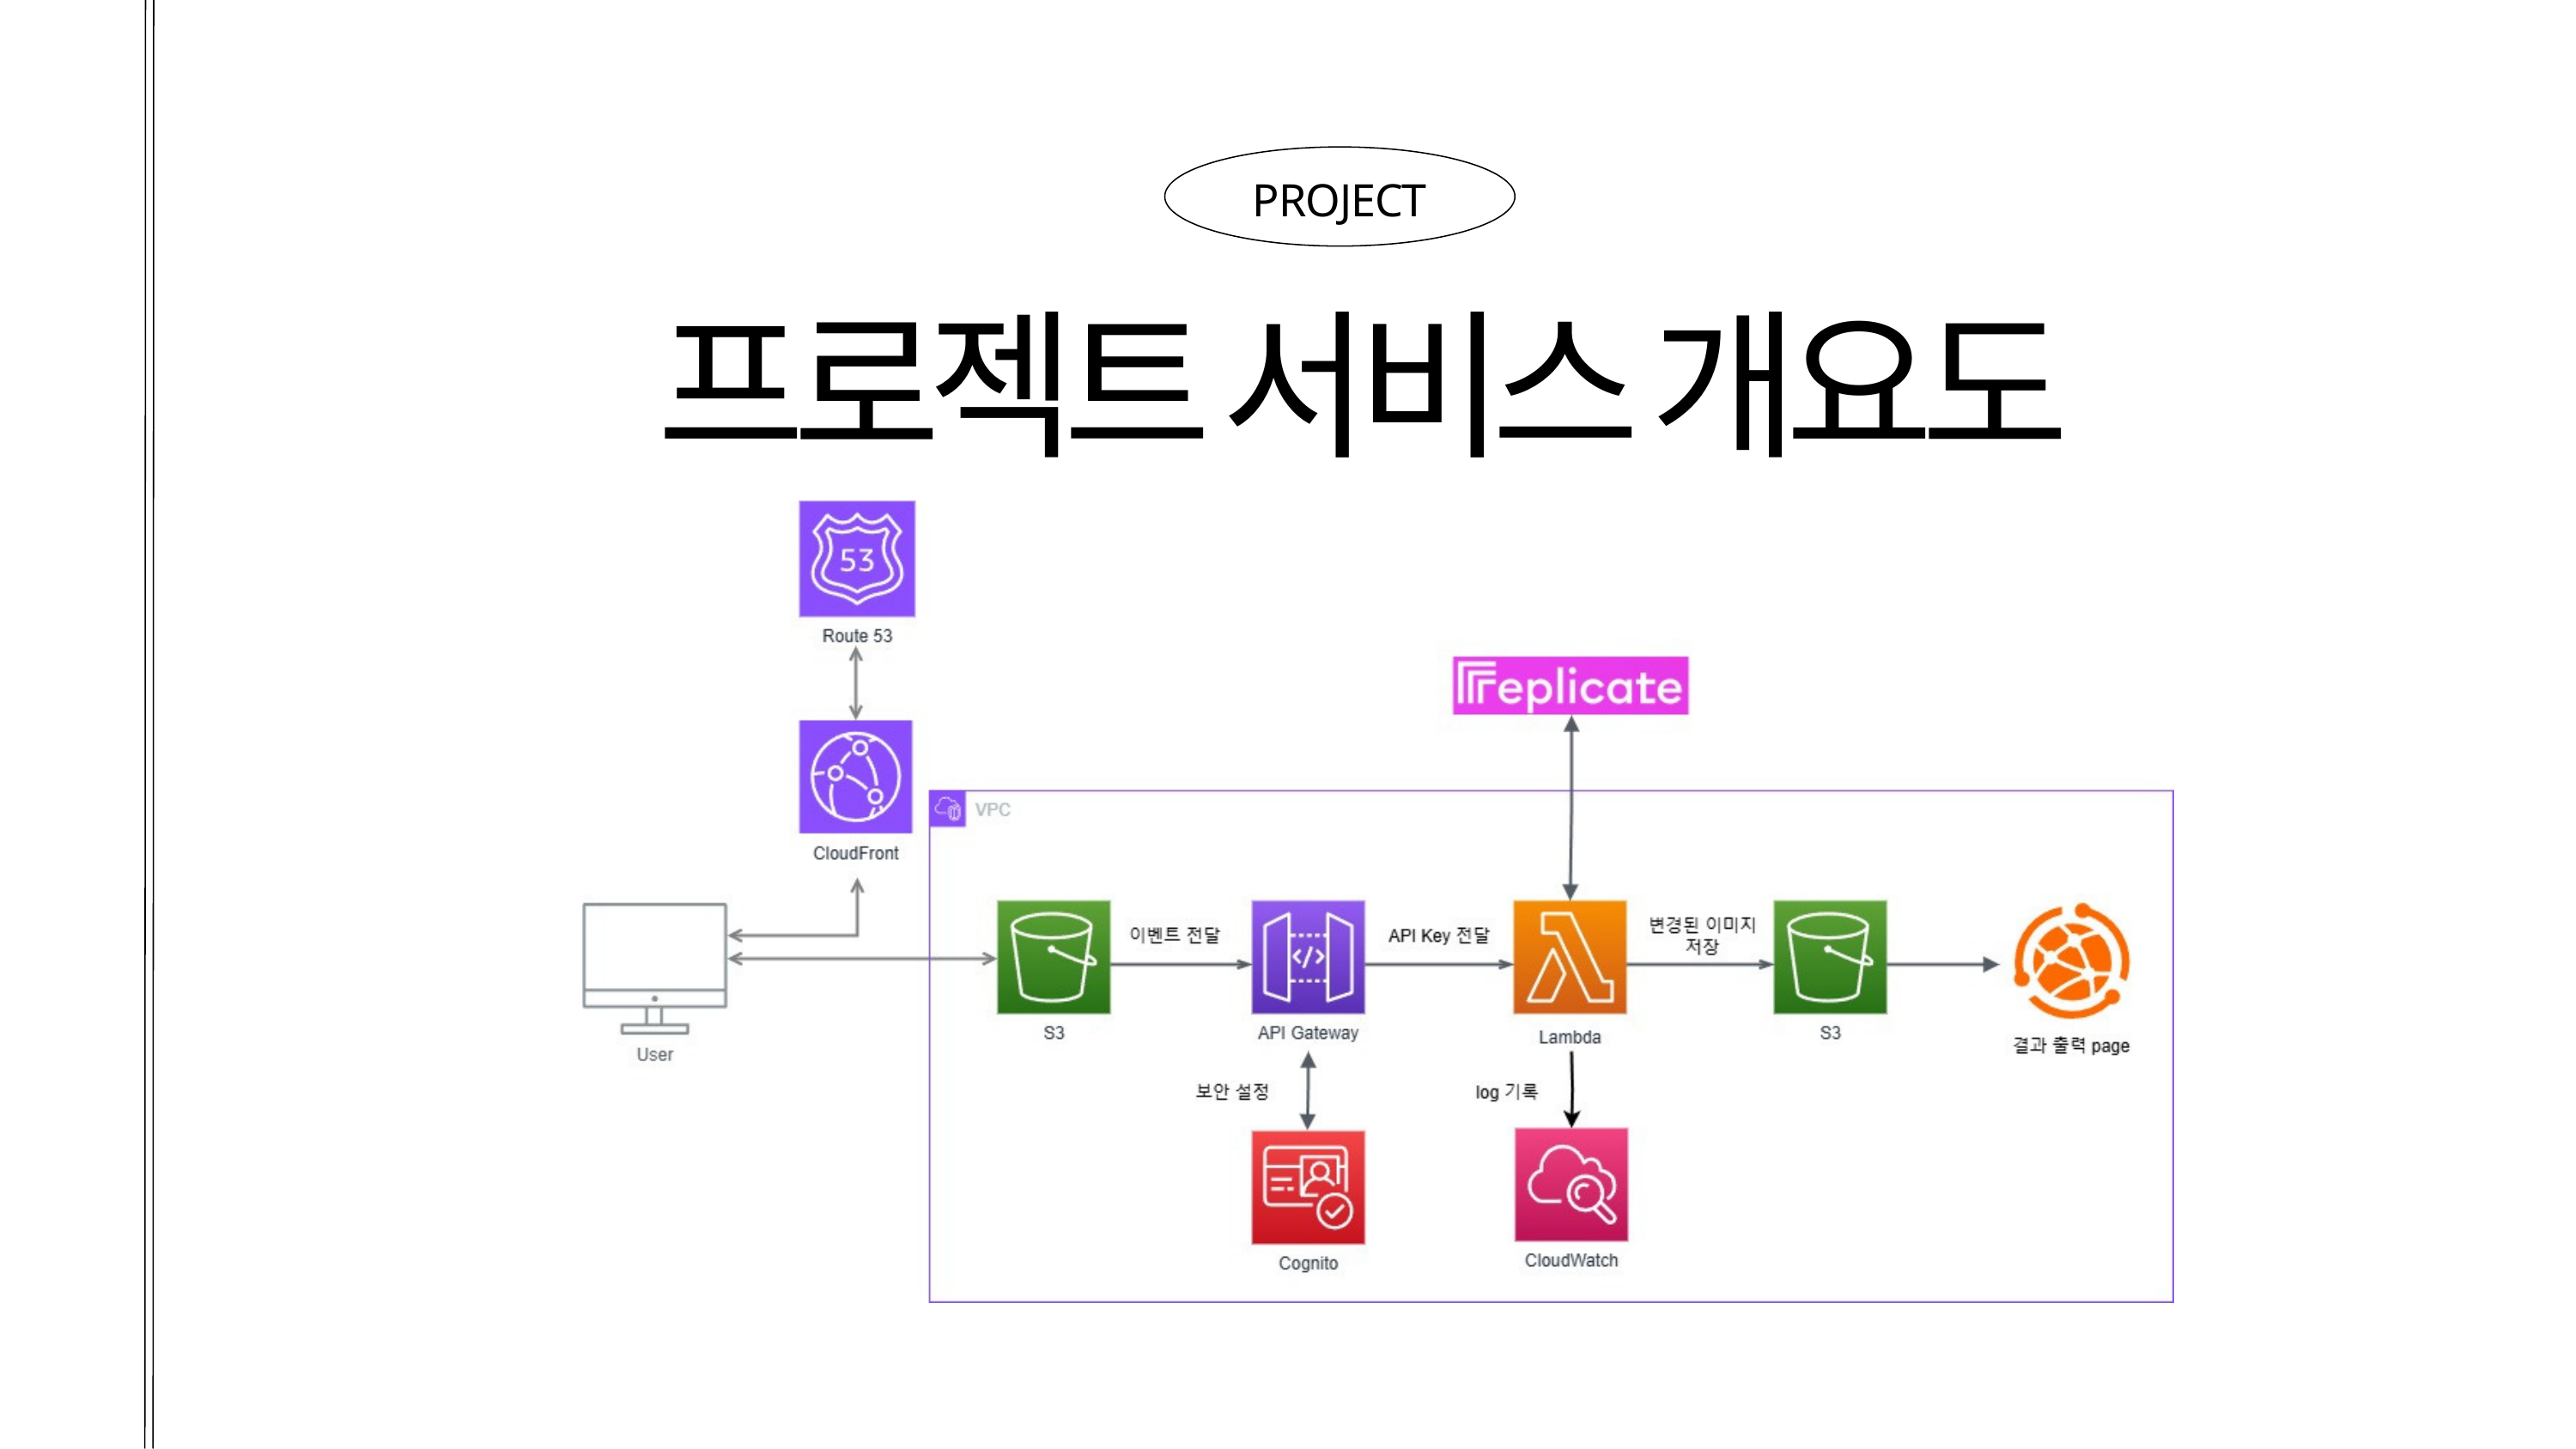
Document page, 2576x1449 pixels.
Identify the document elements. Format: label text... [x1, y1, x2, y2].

text_box [582, 500, 2174, 1303]
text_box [1164, 146, 1516, 246]
text_box 프로젝트 서비스 개요도 [540, 252, 2186, 477]
